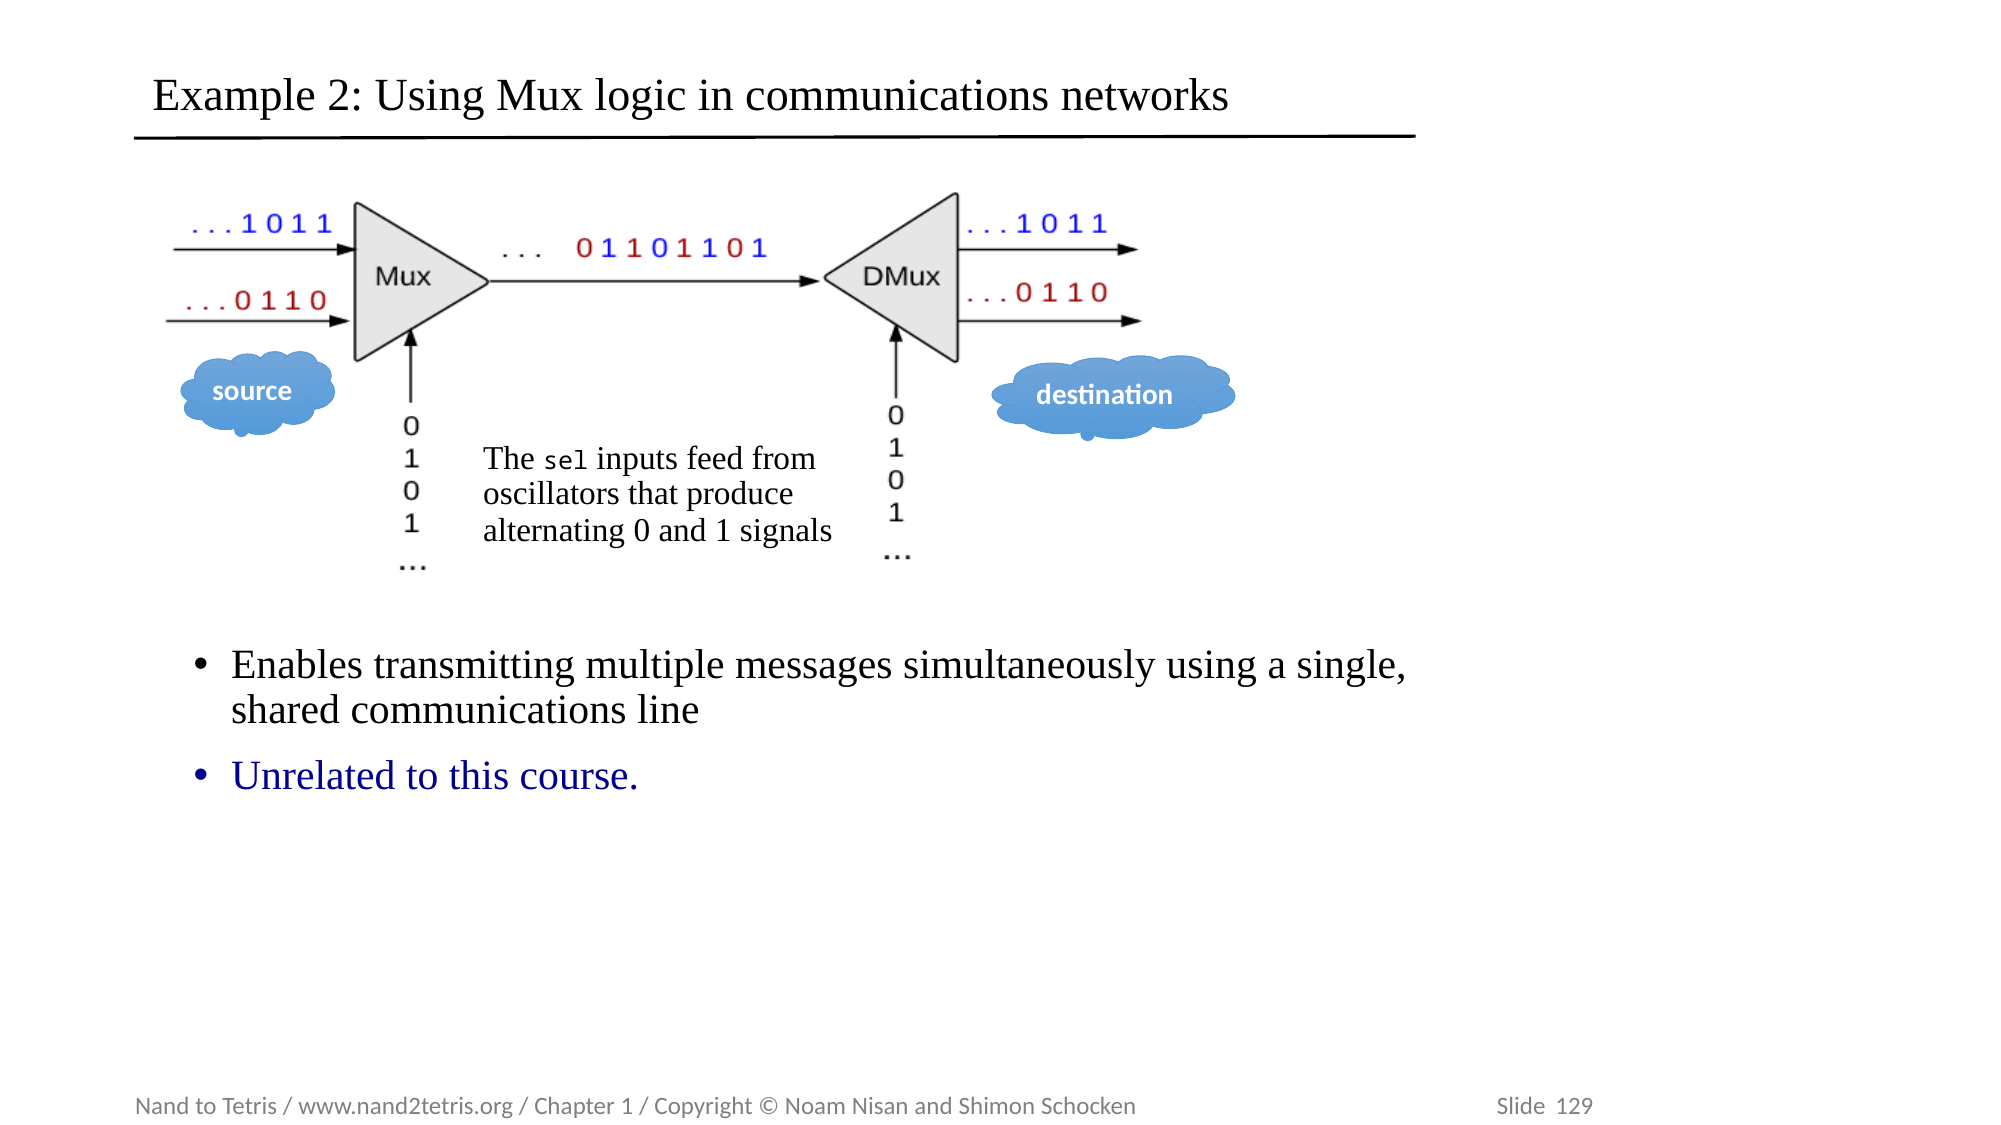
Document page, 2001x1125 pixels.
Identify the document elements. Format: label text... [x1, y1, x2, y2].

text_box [137, 189, 1235, 590]
list Enables transmitting multiple messages simultaneously using a single, shared communications line Unrelated to this course. [178, 635, 1518, 820]
title Example 2: Using Mux logic in communications networks [137, 48, 1417, 144]
